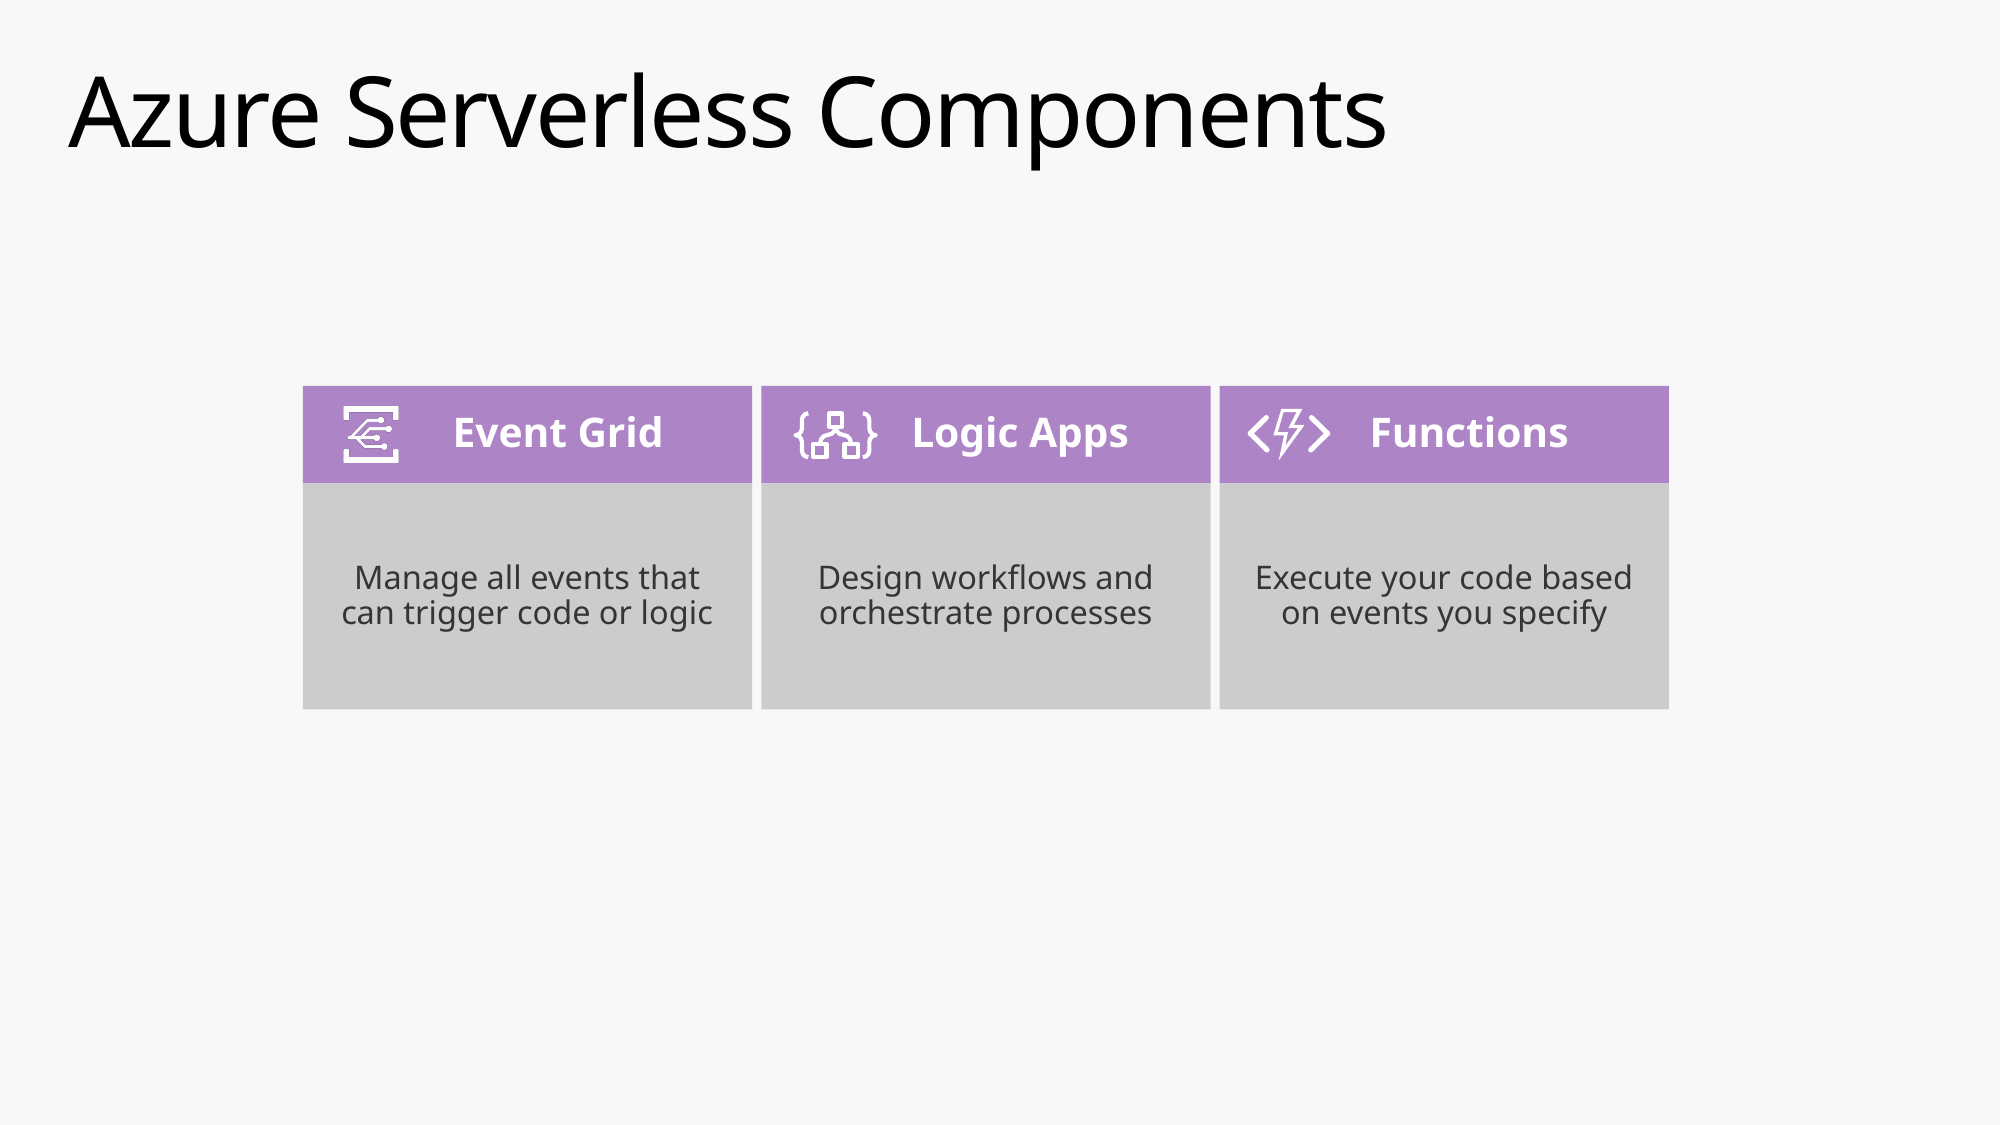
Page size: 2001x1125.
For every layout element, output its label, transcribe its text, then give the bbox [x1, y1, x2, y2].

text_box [1219, 385, 1670, 710]
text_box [761, 385, 1211, 710]
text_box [302, 385, 753, 710]
title Azure Serverless Components [44, 47, 1957, 196]
